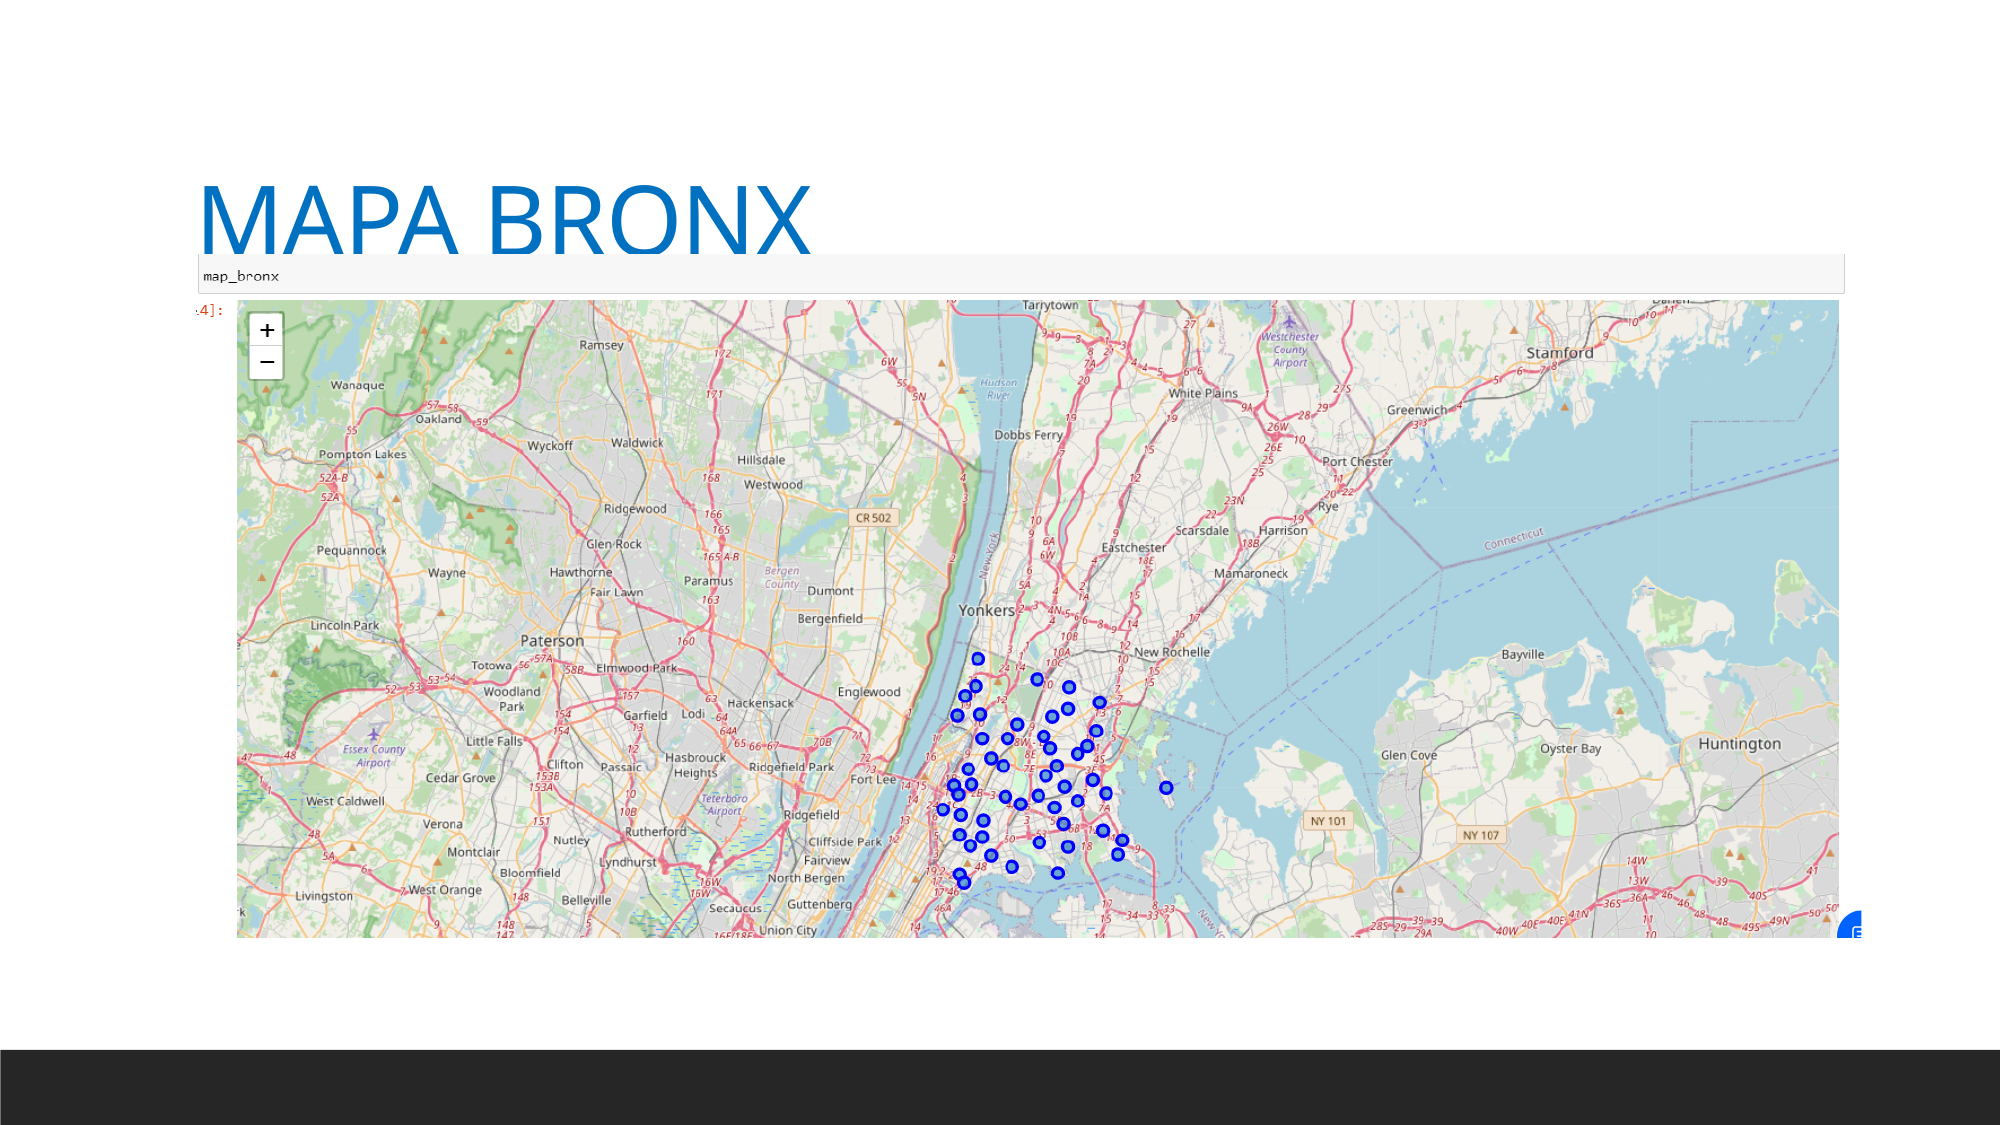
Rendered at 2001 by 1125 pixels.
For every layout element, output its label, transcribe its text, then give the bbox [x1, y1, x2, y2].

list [196, 253, 1862, 938]
title MAPA BRONX [180, 47, 1830, 285]
